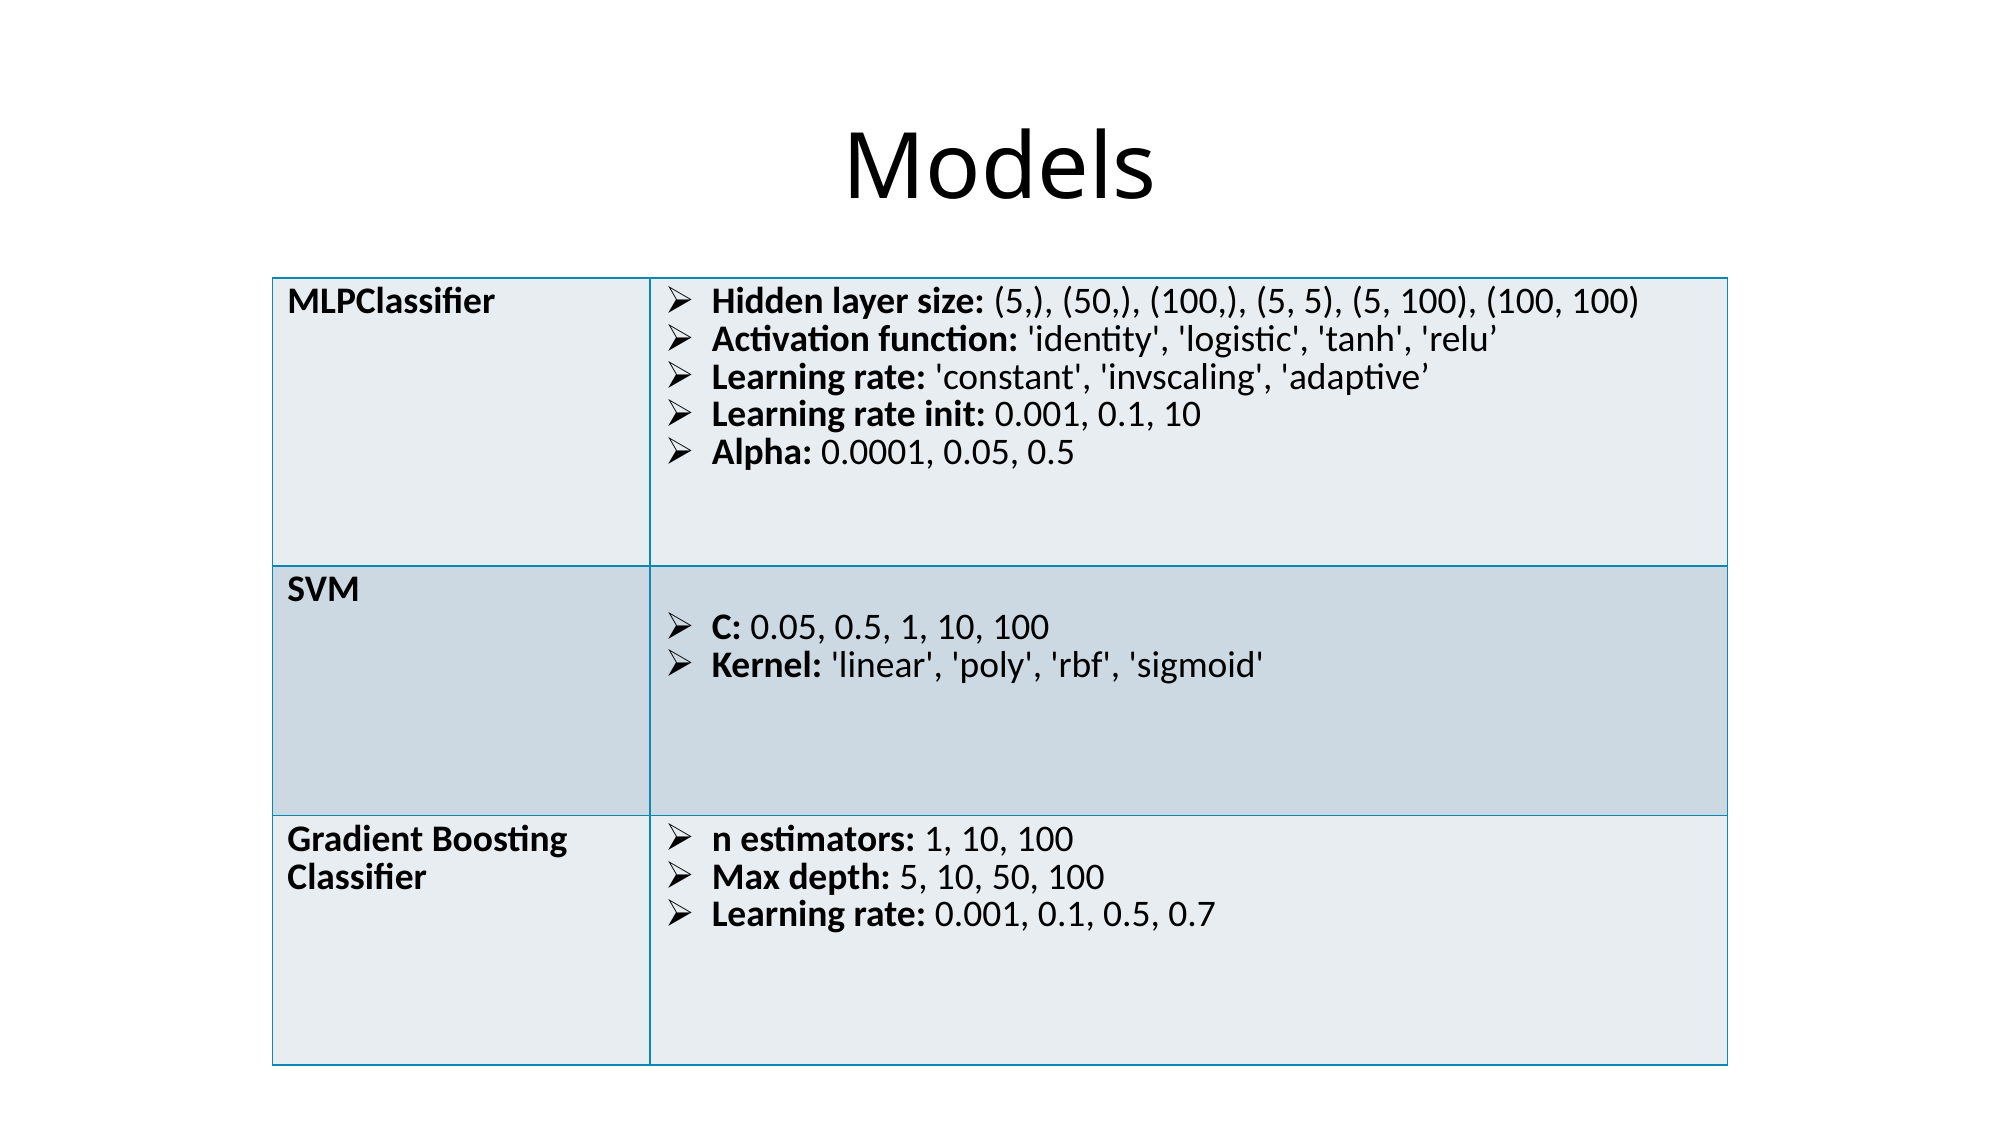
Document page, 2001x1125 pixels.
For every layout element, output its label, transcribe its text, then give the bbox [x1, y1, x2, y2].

title Models [137, 59, 1863, 278]
table_header Hidden layer size: (5,), (50,), (100,), (5, 5), (5, 100), (100, 100) Activation function: 'identity', 'logistic', 'tanh', 'relu’ Learning rate: 'constant', 'invscaling', 'adaptive’ Learning rate init: 0.001, 0.1, 10 Alpha: 0.0001, 0.05, 0.5 [651, 279, 1727, 565]
table_cell C: 0.05, 0.5, 1, 10, 100 Kernel: 'linear', 'poly', 'rbf', 'sigmoid' [651, 567, 1727, 815]
table_cell n estimators: 1, 10, 100 Max depth: 5, 10, 50, 100 Learning rate: 0.001, 0.1, 0.5, 0.7 [651, 816, 1727, 1064]
table_cell Gradient Boosting Classifier [273, 816, 649, 1064]
table_header MLPClassifier [273, 279, 649, 565]
table_cell SVM [273, 567, 649, 815]
